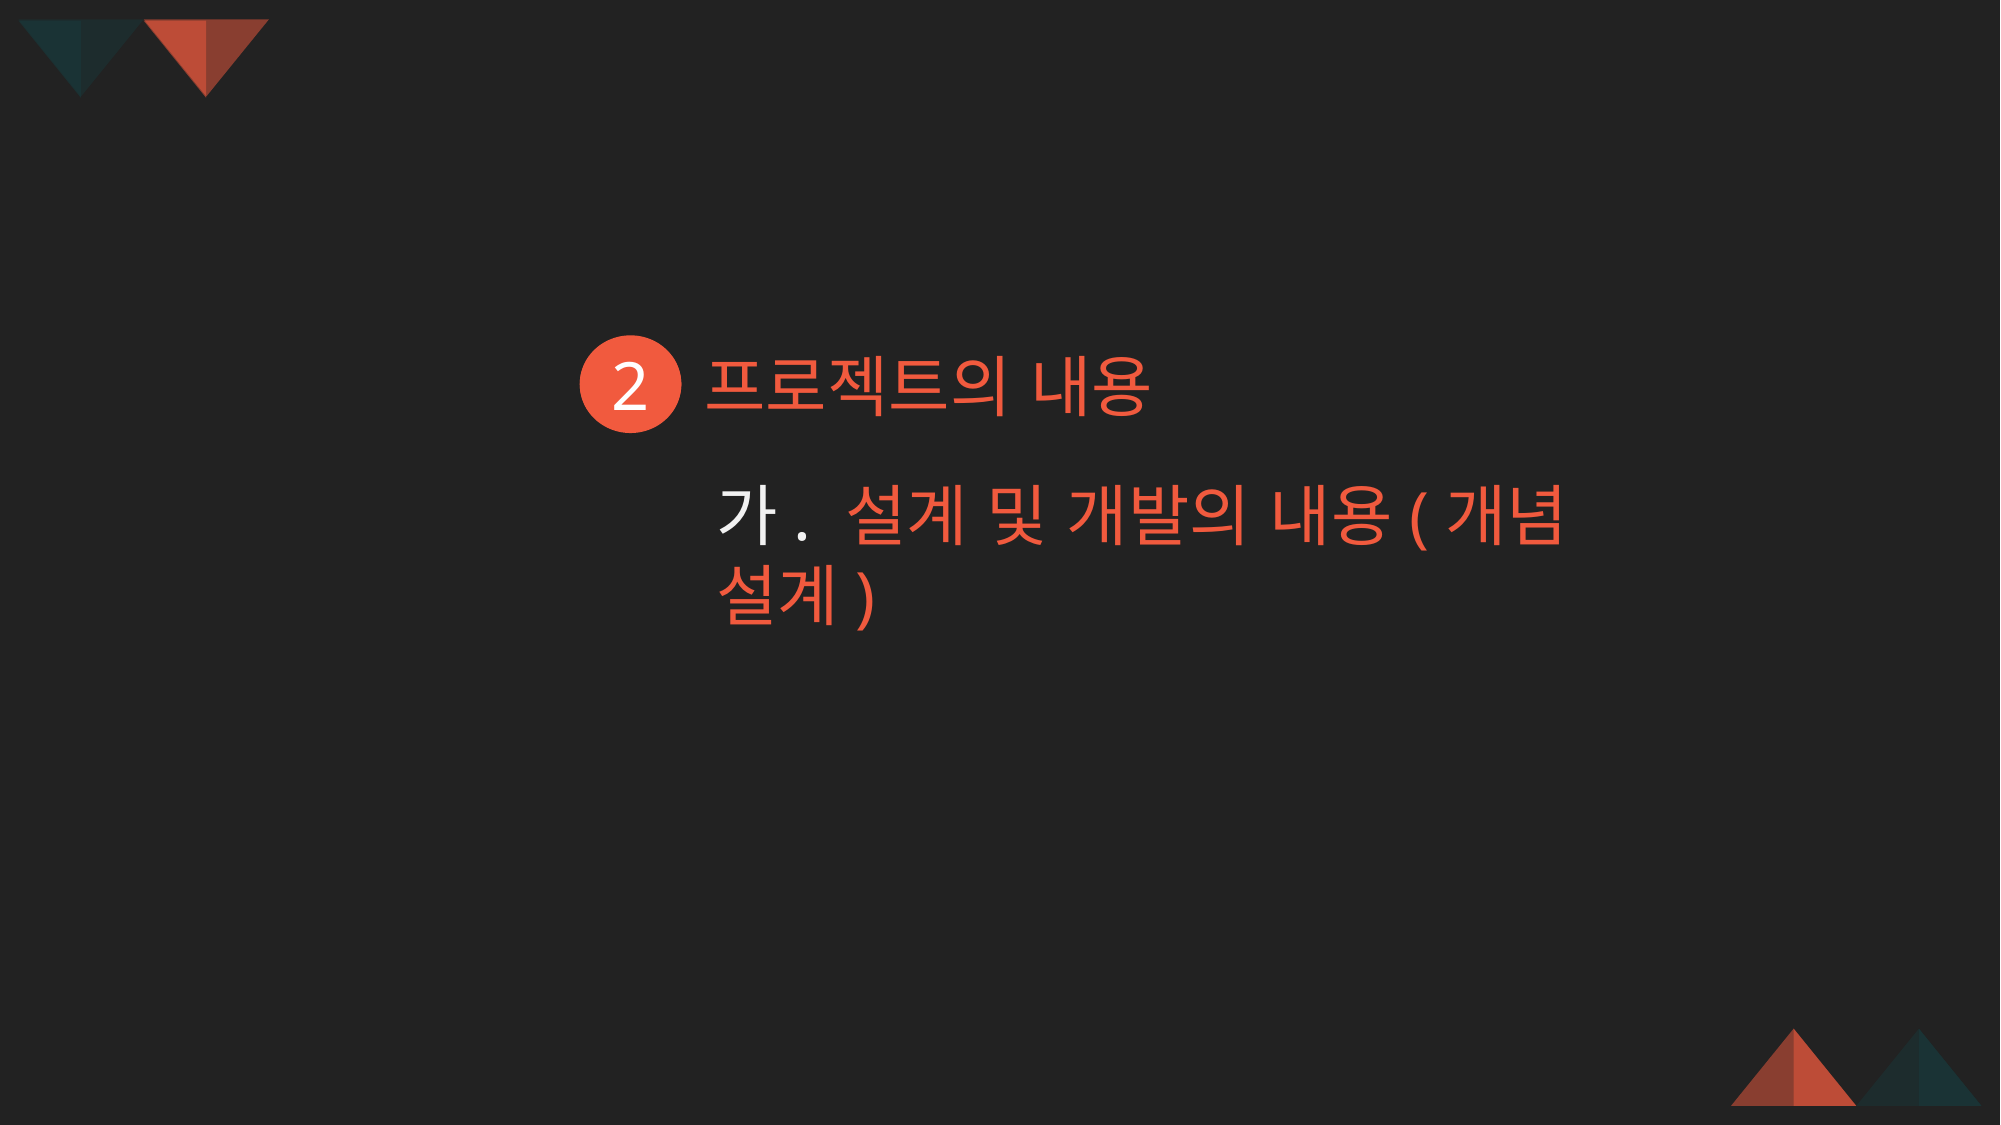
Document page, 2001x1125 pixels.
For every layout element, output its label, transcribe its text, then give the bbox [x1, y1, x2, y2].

text_box 가. 설계 및 개발의 내용(개념 설계) [701, 466, 1670, 642]
text_box 2 [578, 334, 683, 434]
text_box 프로젝트의 내용 [689, 337, 1169, 433]
